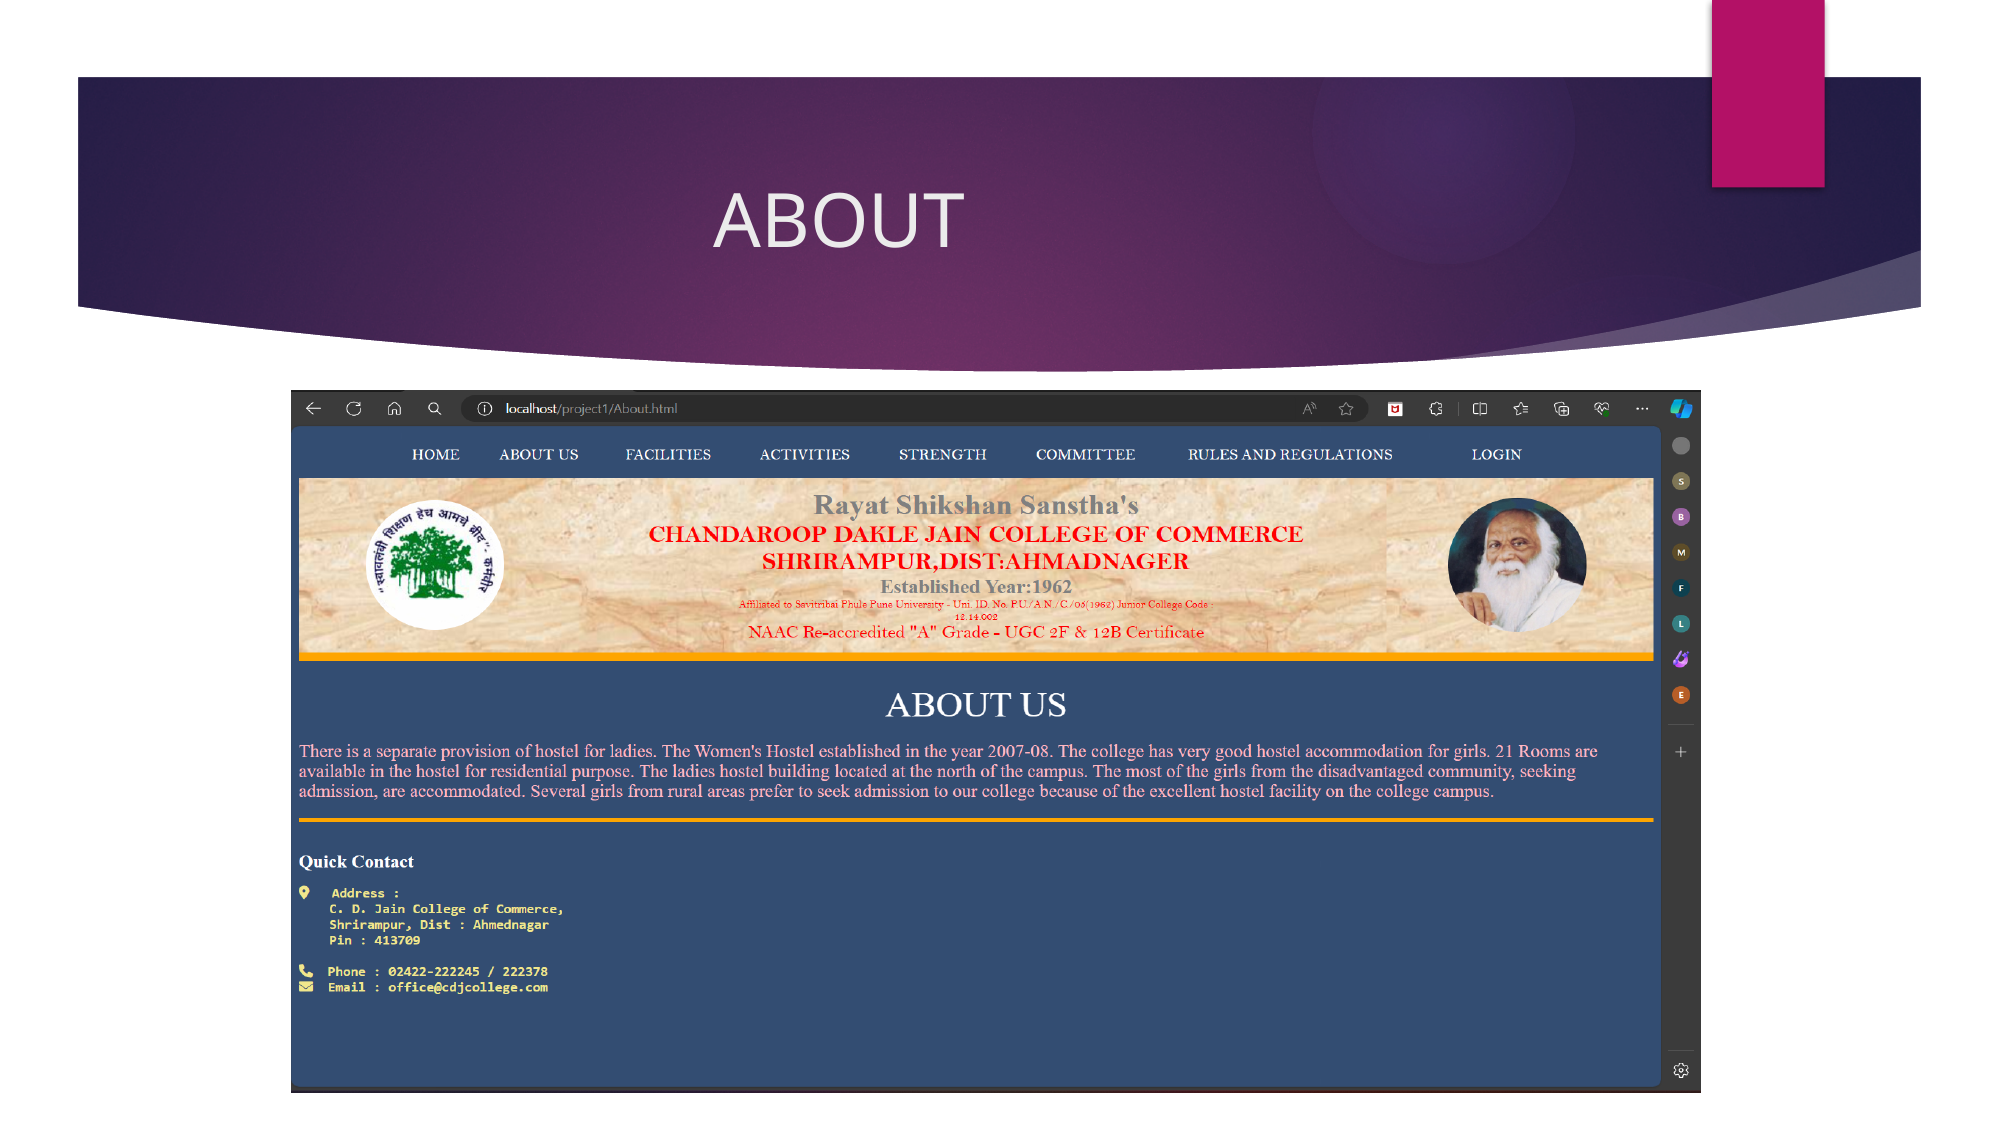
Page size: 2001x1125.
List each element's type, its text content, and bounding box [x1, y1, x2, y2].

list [291, 390, 1701, 1094]
title ABOUT [191, 159, 1627, 276]
